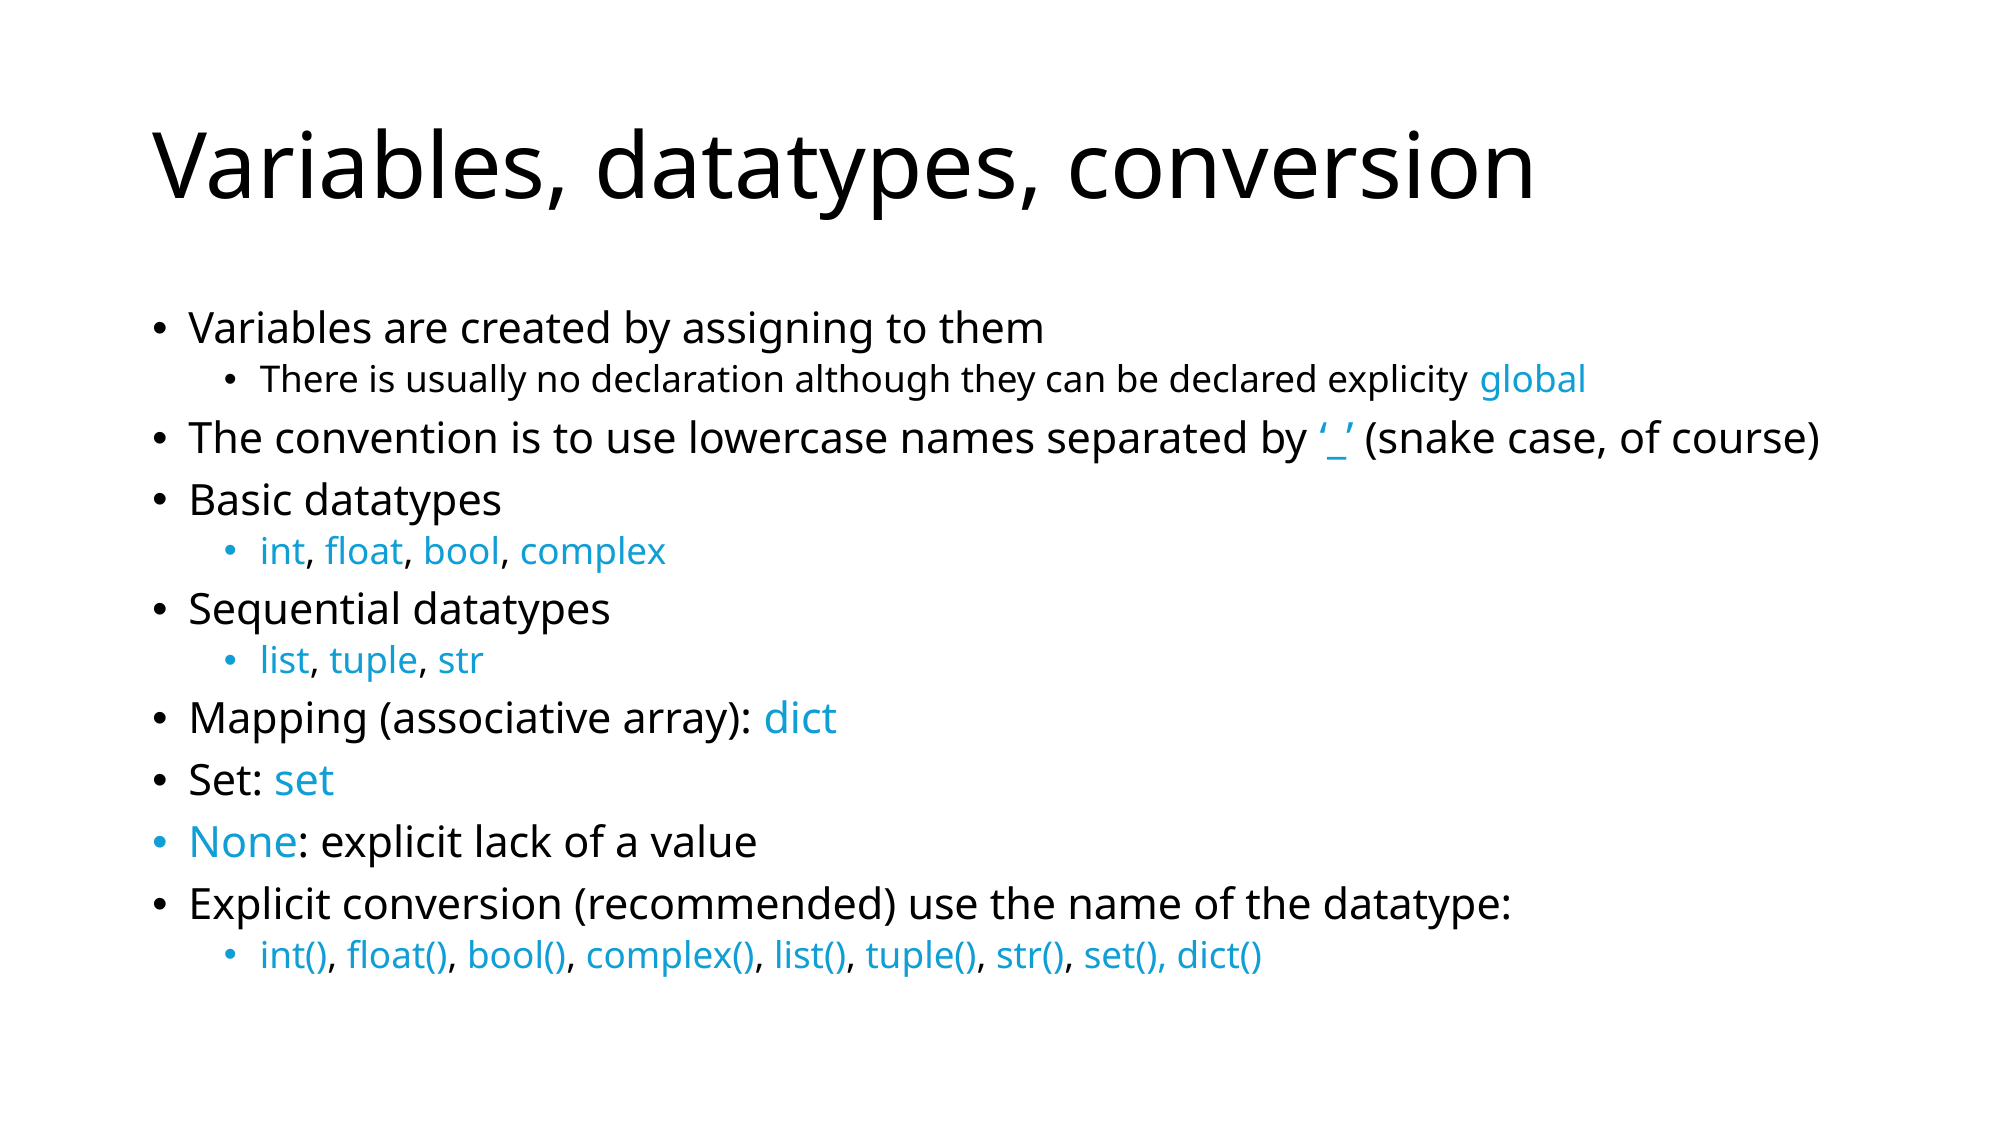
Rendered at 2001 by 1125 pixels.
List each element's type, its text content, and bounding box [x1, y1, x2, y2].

title Variables, datatypes, conversion [137, 59, 1863, 278]
list Variables are created by assigning to them There is usually no declaration although they can be declared explicity global The convention is to use lowercase names separated by ‘_’ (snake case, of course) Basic datatypes int, float, bool, complex Sequential datatypes list, tuple, str Mapping (associative array): dict Set: set None: explicit lack of a value Explicit conversion (recommended) use the name of the datatype: int(), float(), bool(), complex(), list(), tuple(), str(), set(), dict() [137, 299, 1863, 1014]
